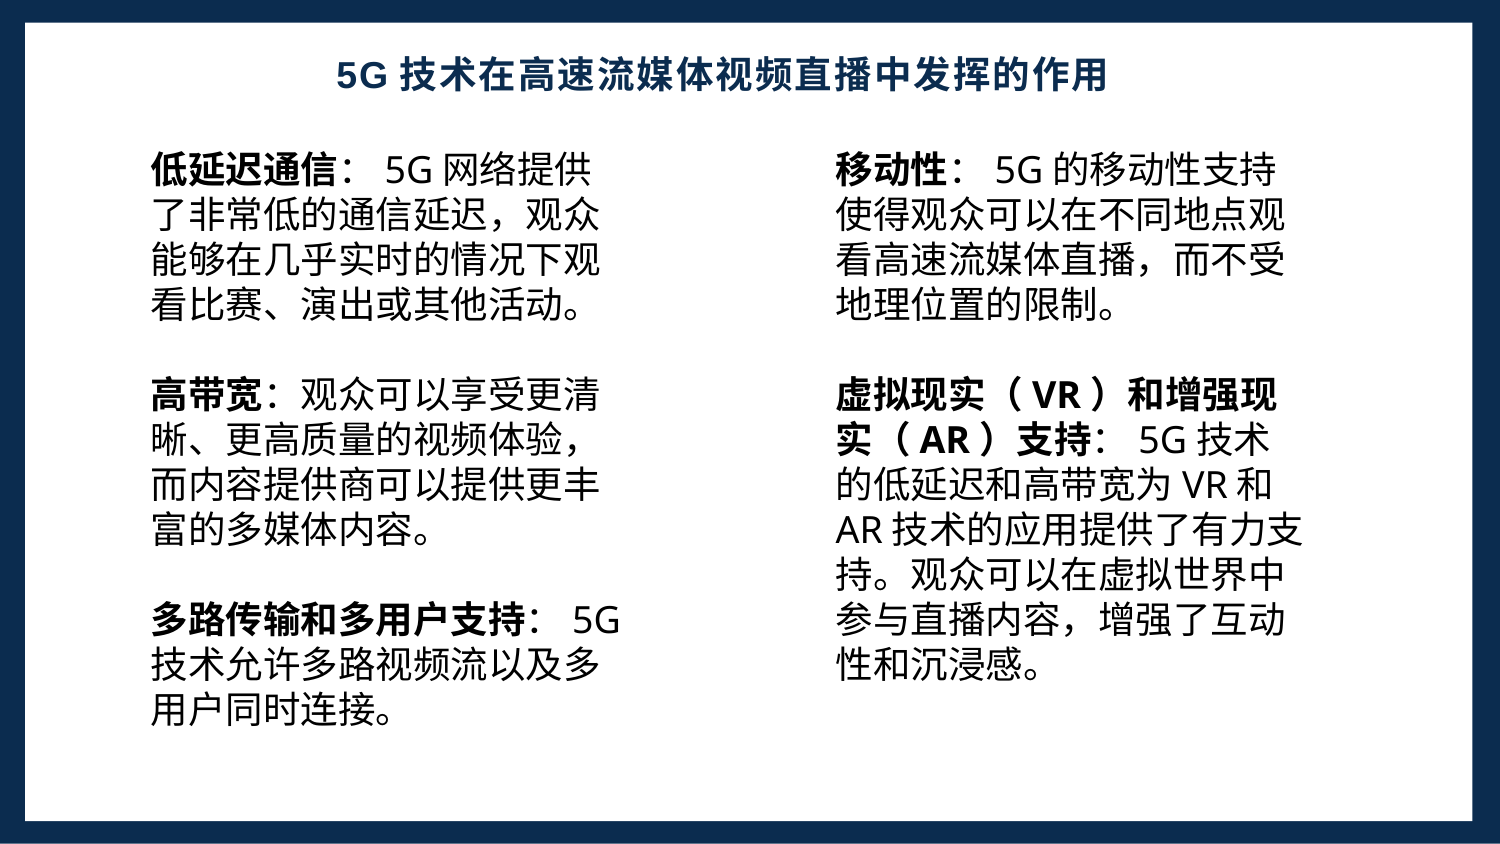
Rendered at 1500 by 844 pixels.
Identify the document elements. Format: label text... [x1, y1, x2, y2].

text_box 5G技术在高速流媒体视频直播中发挥的作用 [321, 43, 1125, 104]
text_box 低延迟通信：5G网络提供了非常低的通信延迟，观众能够在几乎实时的情况下观看比赛、演出或其他活动。 高带宽：观众可以享受更清晰、更高质量的视频体验，而内容提供商可以提供更丰富的多媒体内容。 多路传输和多用户支持：5G技术允许多路视频流以及多用户同时连接。 [135, 138, 636, 739]
text_box 移动性：5G的移动性支持使得观众可以在不同地点观看高速流媒体直播，而不受地理位置的限制。 虚拟现实（VR）和增强现实（AR）支持：5G技术的低延迟和高带宽为VR和AR技术的应用提供了有力支持。观众可以在虚拟世界中参与直播内容，增强了互动性和沉浸感。 [820, 138, 1321, 694]
